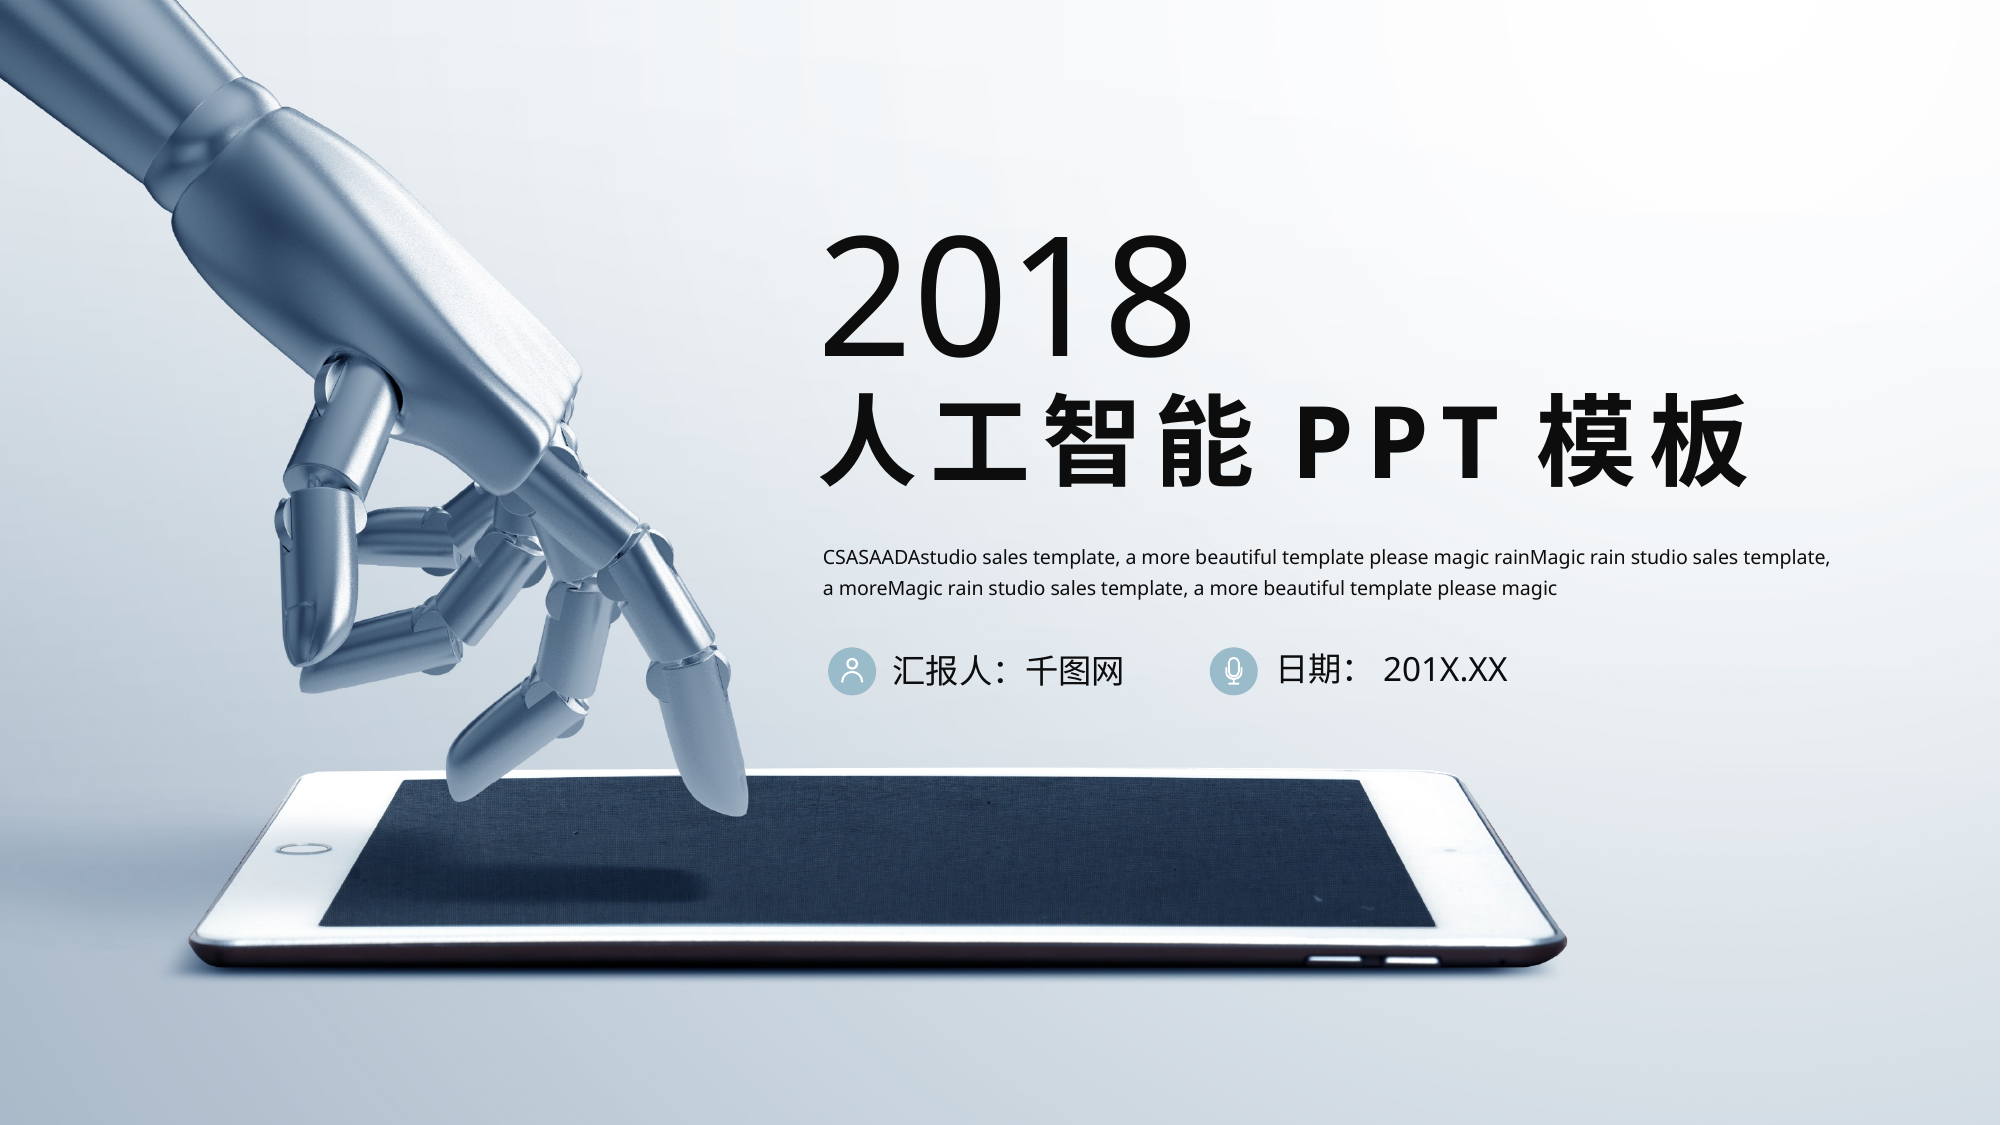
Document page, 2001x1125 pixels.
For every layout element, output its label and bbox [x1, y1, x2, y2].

text_box [828, 647, 877, 696]
text_box [1209, 647, 1258, 696]
picture [0, 0, 2000, 1125]
